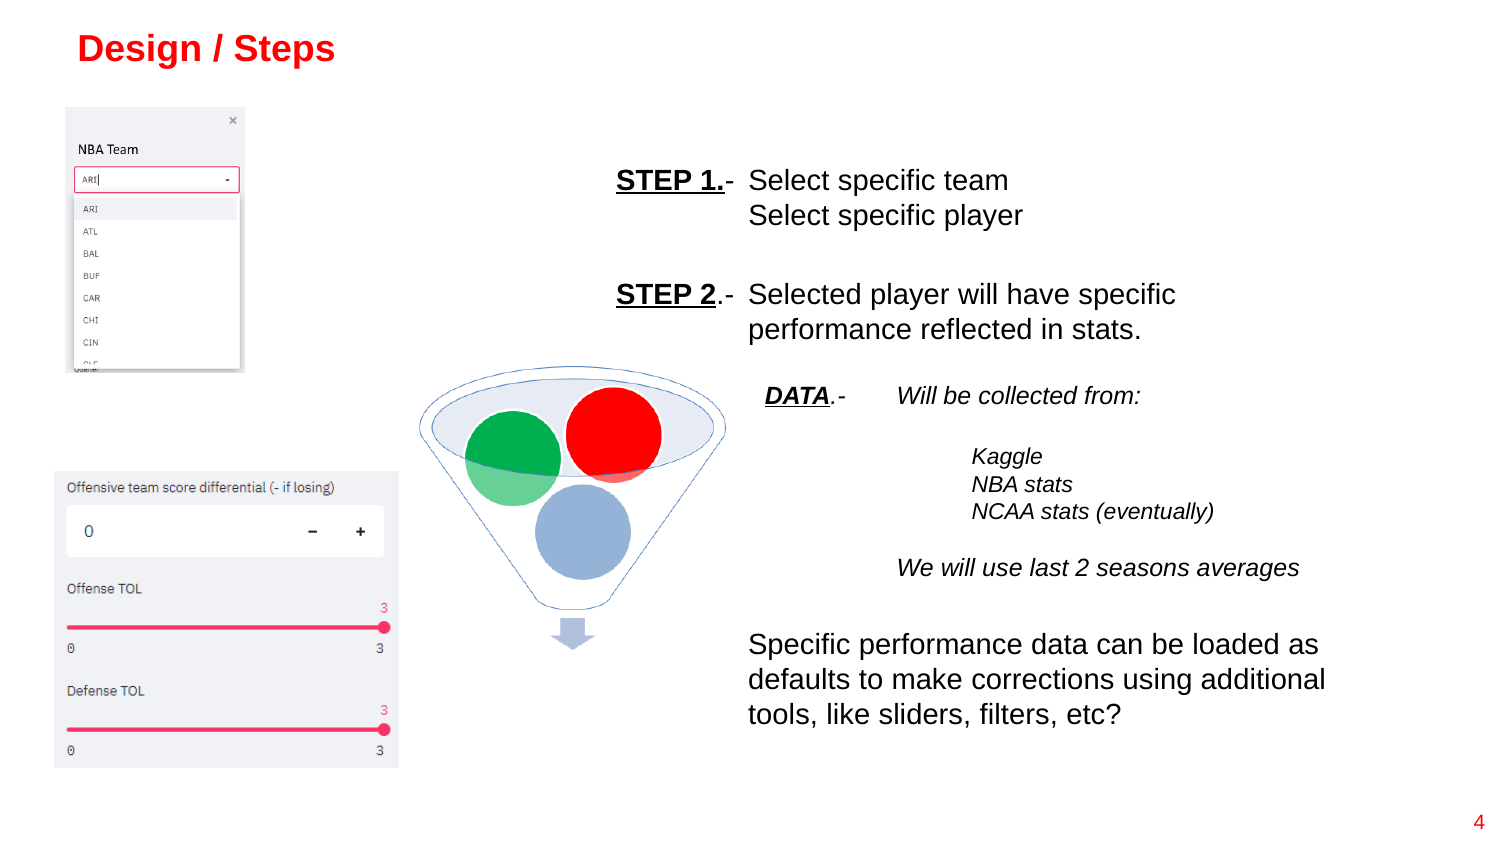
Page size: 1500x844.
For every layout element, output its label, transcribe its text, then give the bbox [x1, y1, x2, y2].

picture [65, 107, 245, 373]
text_box DATA.- Will be collected from: Kaggle NBA stats NCAA stats (eventually) We will use last 2 seasons averages [749, 372, 1400, 590]
text_box STEP 2.- Selected player will have specific performance reflected in stats. Specific performance data can be loaded as defaults to make corrections using additional tools, like sliders, filters, etc? [601, 268, 1358, 773]
slide_number 4 [1149, 798, 1500, 844]
picture [54, 471, 399, 768]
text_box STEP 1.- Select specific team Select specific player [601, 154, 1185, 239]
picture [409, 362, 728, 654]
title Design / Steps [62, 16, 1410, 71]
